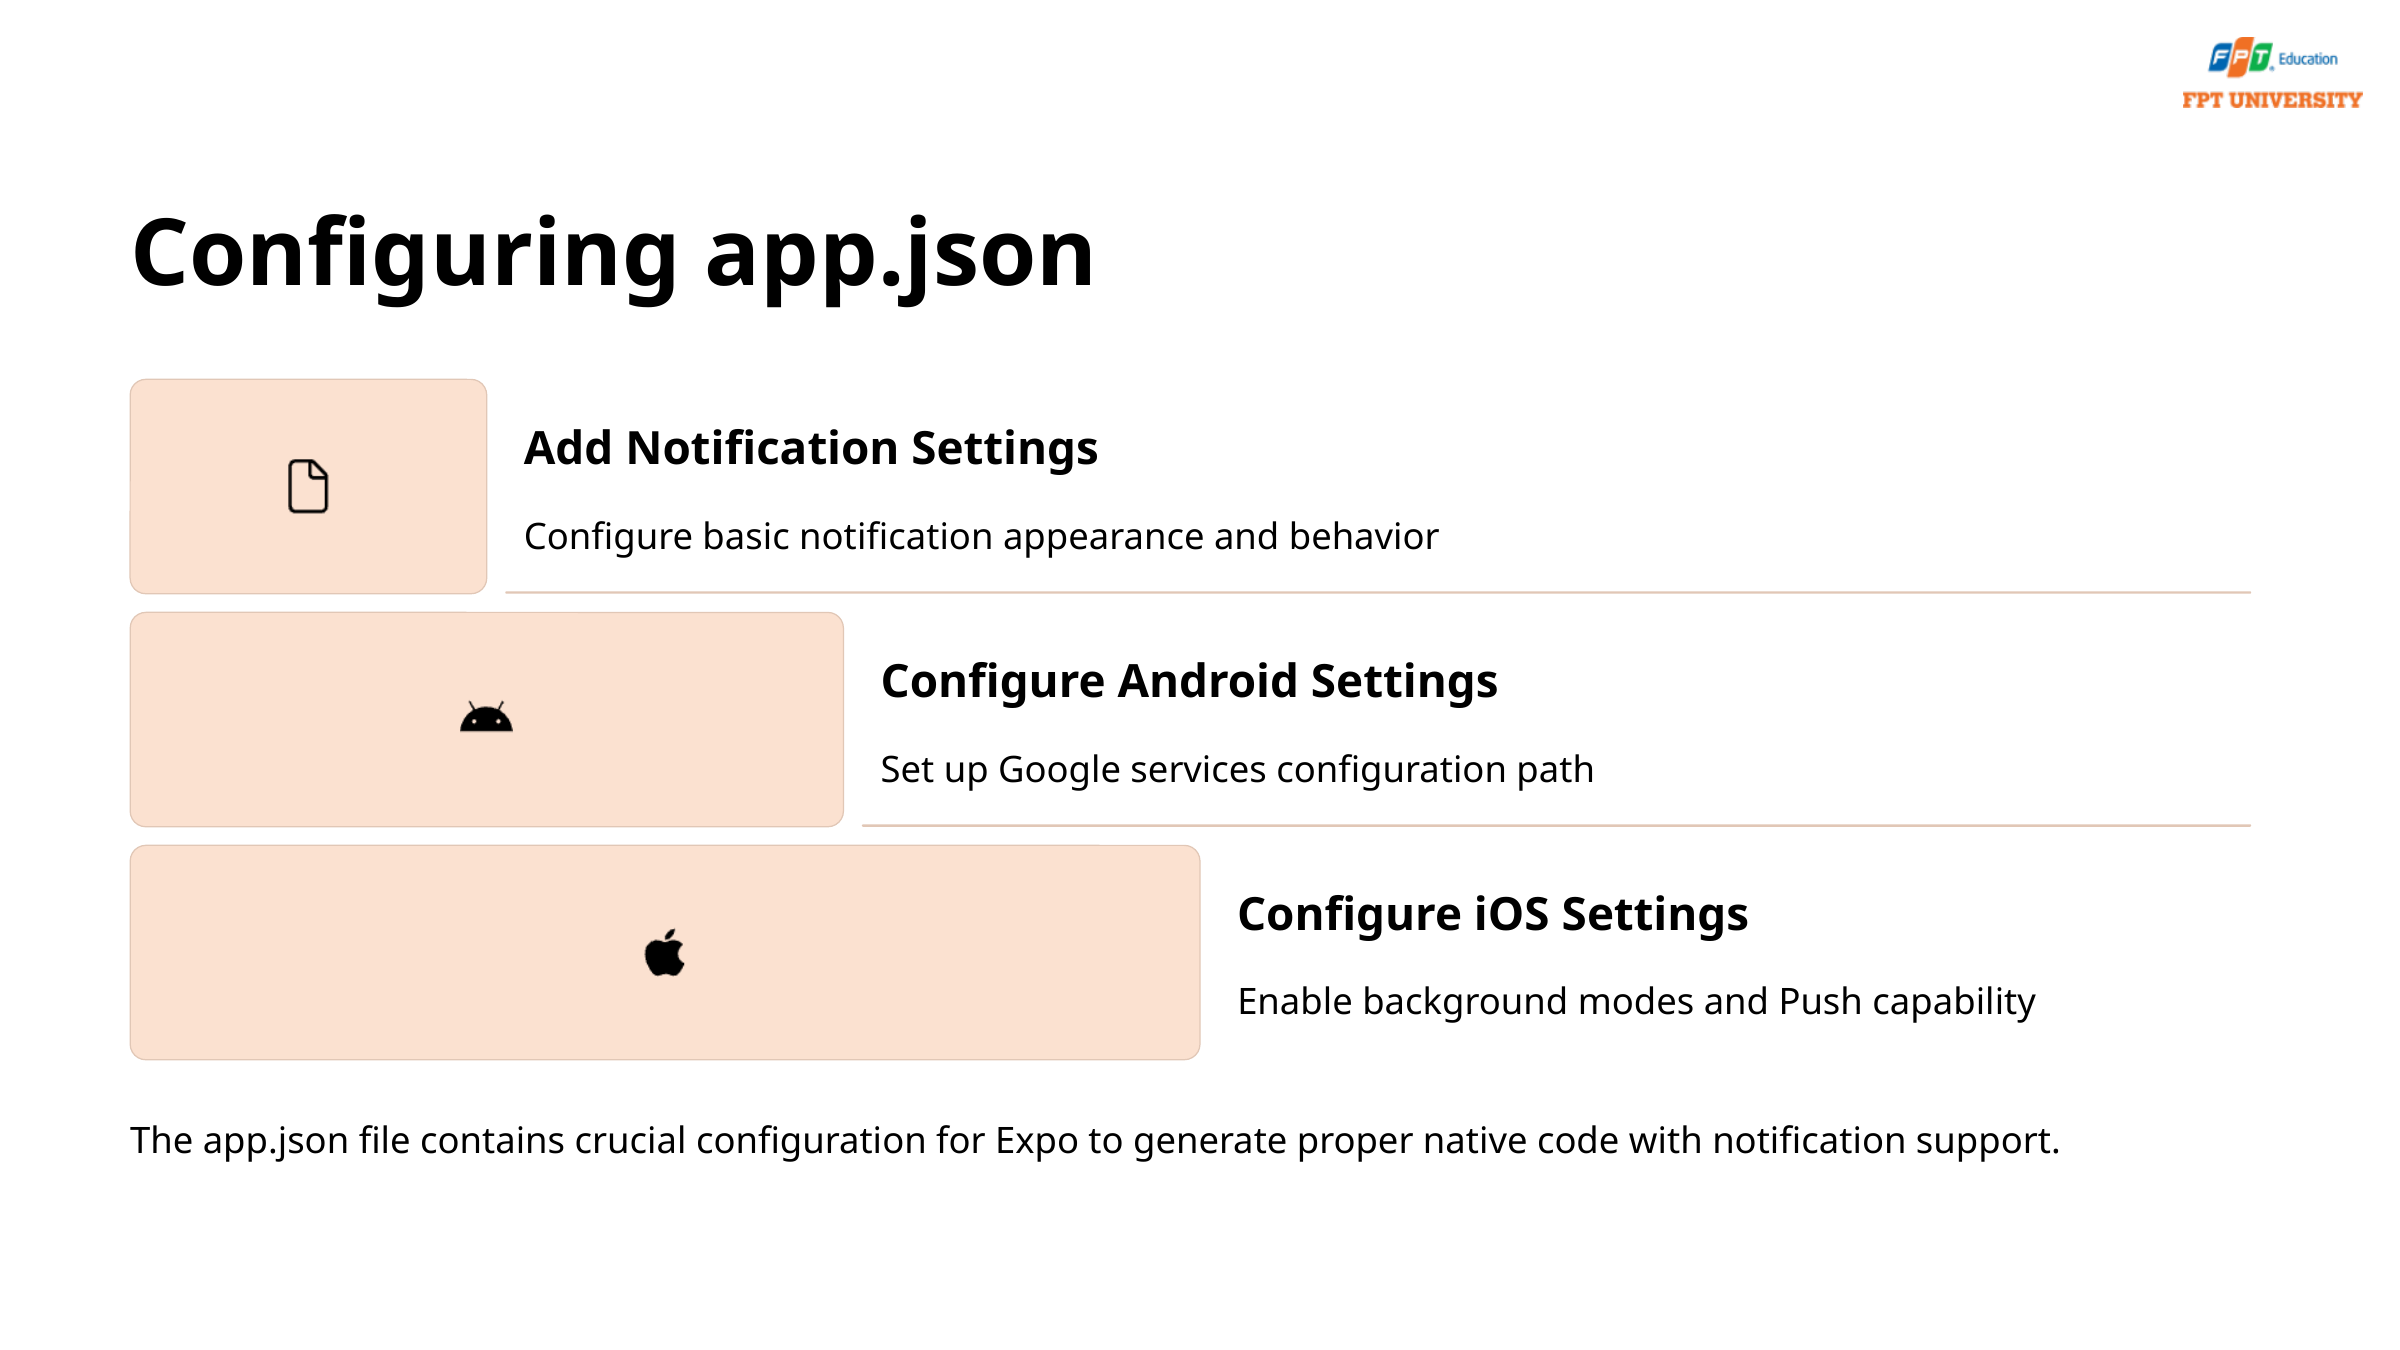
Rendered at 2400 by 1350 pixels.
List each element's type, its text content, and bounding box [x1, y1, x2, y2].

text_box Configure basic notification appearance and behavior [523, 497, 1469, 557]
text_box Enable background modes and Push capability [1237, 963, 2061, 1023]
text_box [130, 845, 1201, 1060]
picture [2182, 37, 2363, 108]
picture [460, 686, 513, 753]
text_box Configure Android Settings [880, 649, 1500, 708]
picture [638, 919, 692, 986]
text_box The app.json file contains crucial configuration for Expo to generate proper native code with notification support. [130, 1101, 2270, 1162]
text_box Add Notification Settings [523, 416, 1094, 475]
text_box [130, 612, 844, 827]
text_box Configure iOS Settings [1237, 882, 1754, 941]
text_box Configuring app.json [130, 188, 1091, 305]
picture [282, 453, 335, 520]
text_box Set up Google services configuration path [880, 730, 1622, 790]
text_box [130, 379, 487, 594]
